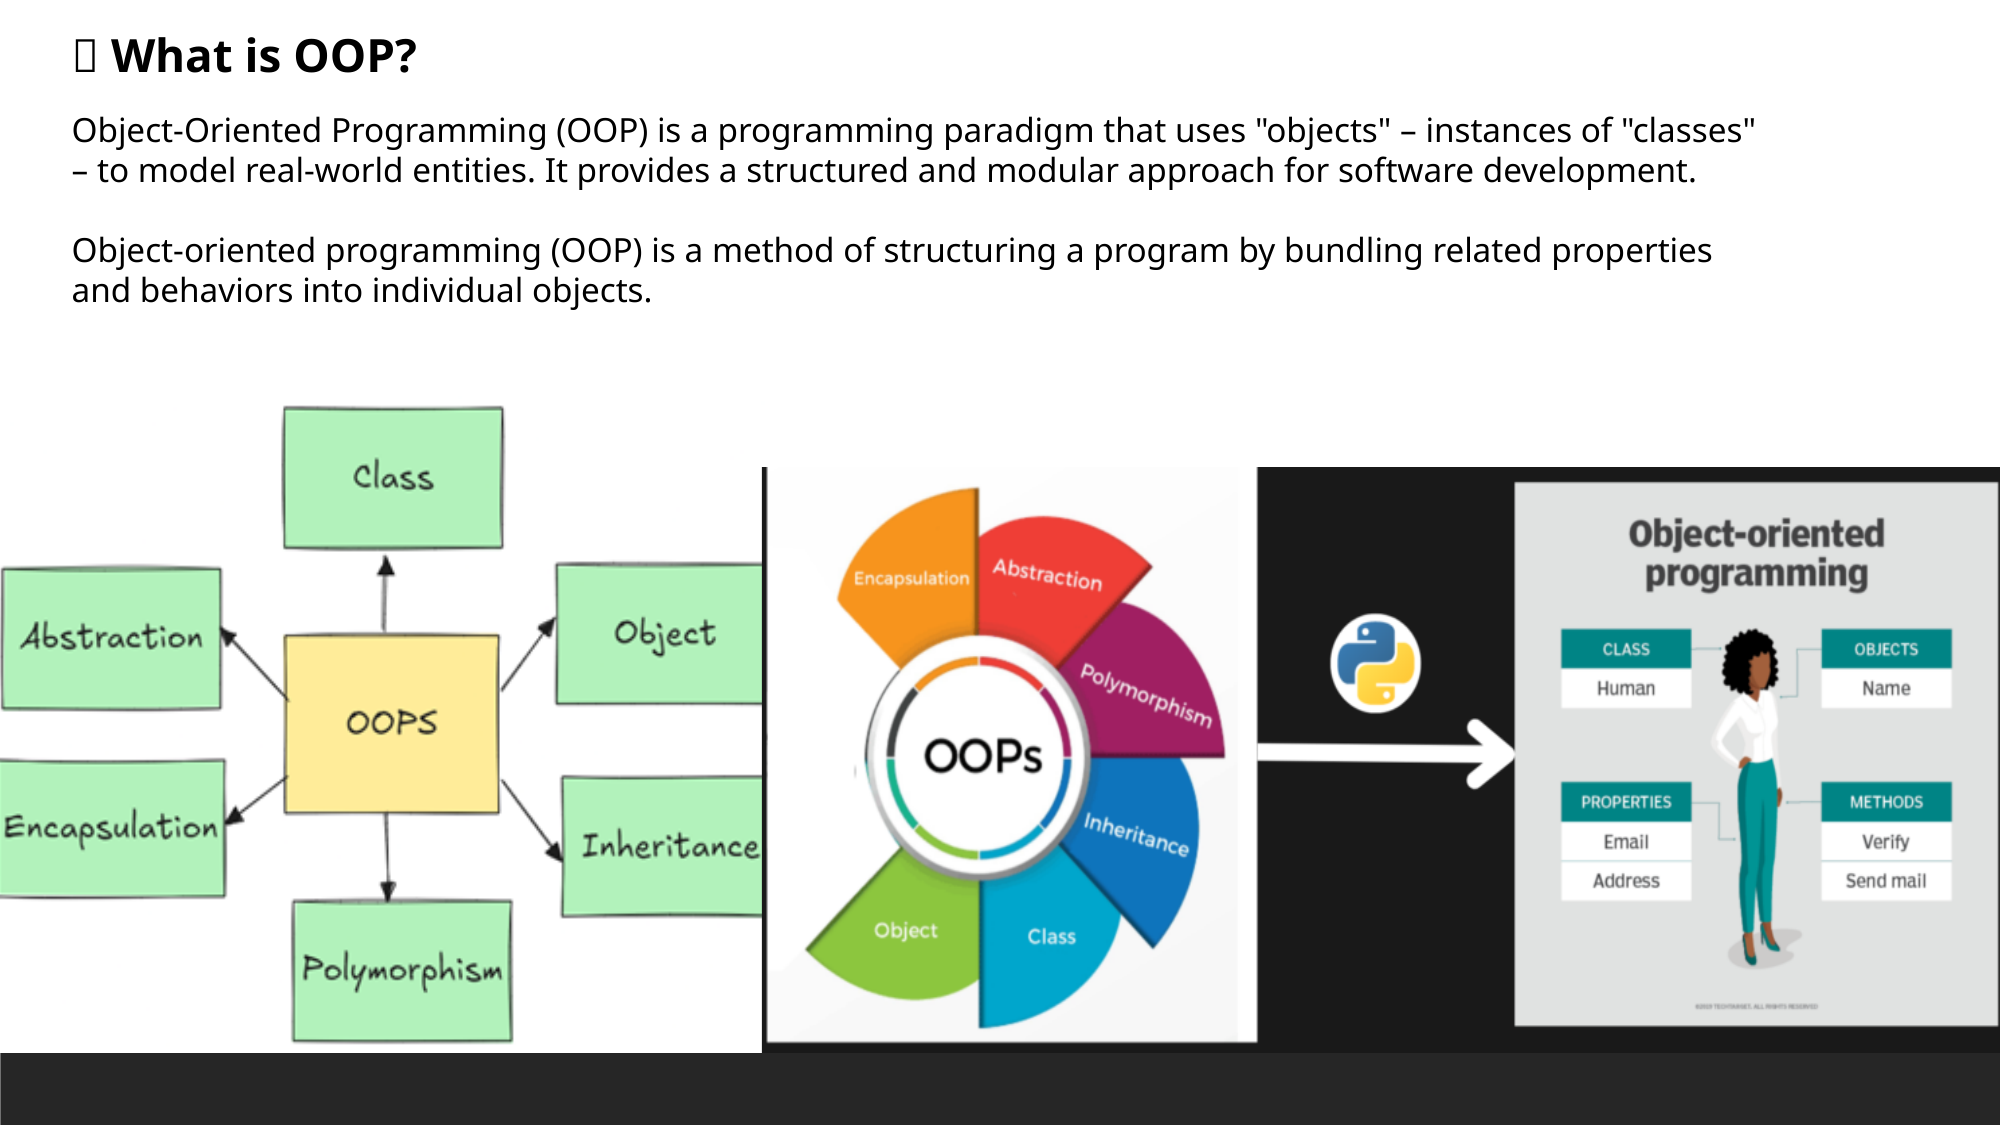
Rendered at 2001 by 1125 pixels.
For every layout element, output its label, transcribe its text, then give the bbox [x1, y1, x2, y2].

text_box 📌 What is OOP? Object-Oriented Programming (OOP) is a programming paradigm that uses "objects" – instances of "classes" – to model real-world entities. It provides a structured and modular approach for software development. Object-oriented programming (OOP) is a method of structuring a program by bundling related properties and behaviors into individual objects. [56, 19, 1791, 317]
picture [0, 396, 2000, 1054]
